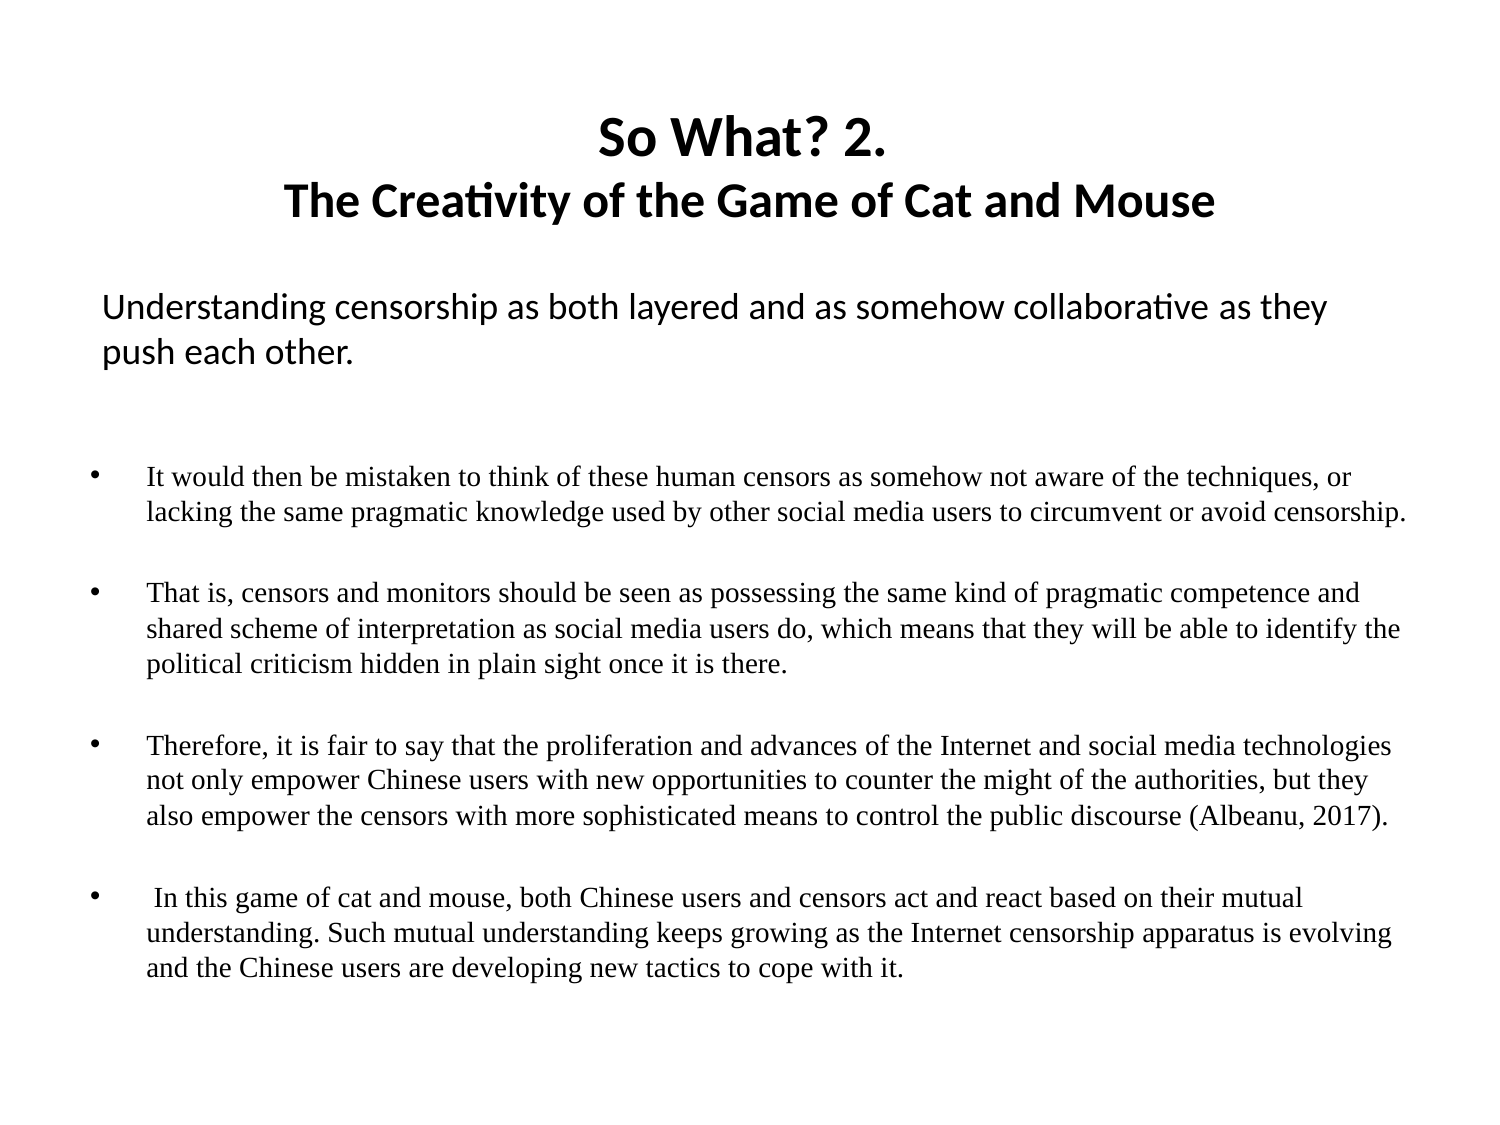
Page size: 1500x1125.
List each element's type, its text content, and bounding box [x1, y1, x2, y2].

title So What? 2. The Creativity of the Game of Cat and Mouse [75, 69, 1425, 257]
text_box Understanding censorship as both layered and as somehow collaborative as they push each other. [87, 274, 1368, 380]
list It would then be mistaken to think of these human censors as somehow not aware of the techniques, or lacking the same pragmatic knowledge used by other social media users to circumvent or avoid censorship. That is, censors and monitors should be seen as possessing the same kind of pragmatic competence and shared scheme of interpretation as social media users do, which means that they will be able to identify the political criticism hidden in plain sight once it is there. Therefore, it is fair to say that the proliferation and advances of the Internet and social media technologies not only empower Chinese users with new opportunities to counter the might of the authorities, but they also empower the censors with more sophisticated means to control the public discourse (Albeanu, 2017). In this game of cat and mouse, both Chinese users and censors act and react based on their mutual understanding. Such mutual understanding keeps growing as the Internet censorship apparatus is evolving and the Chinese users are developing new tactics to cope with it. [75, 449, 1425, 1056]
